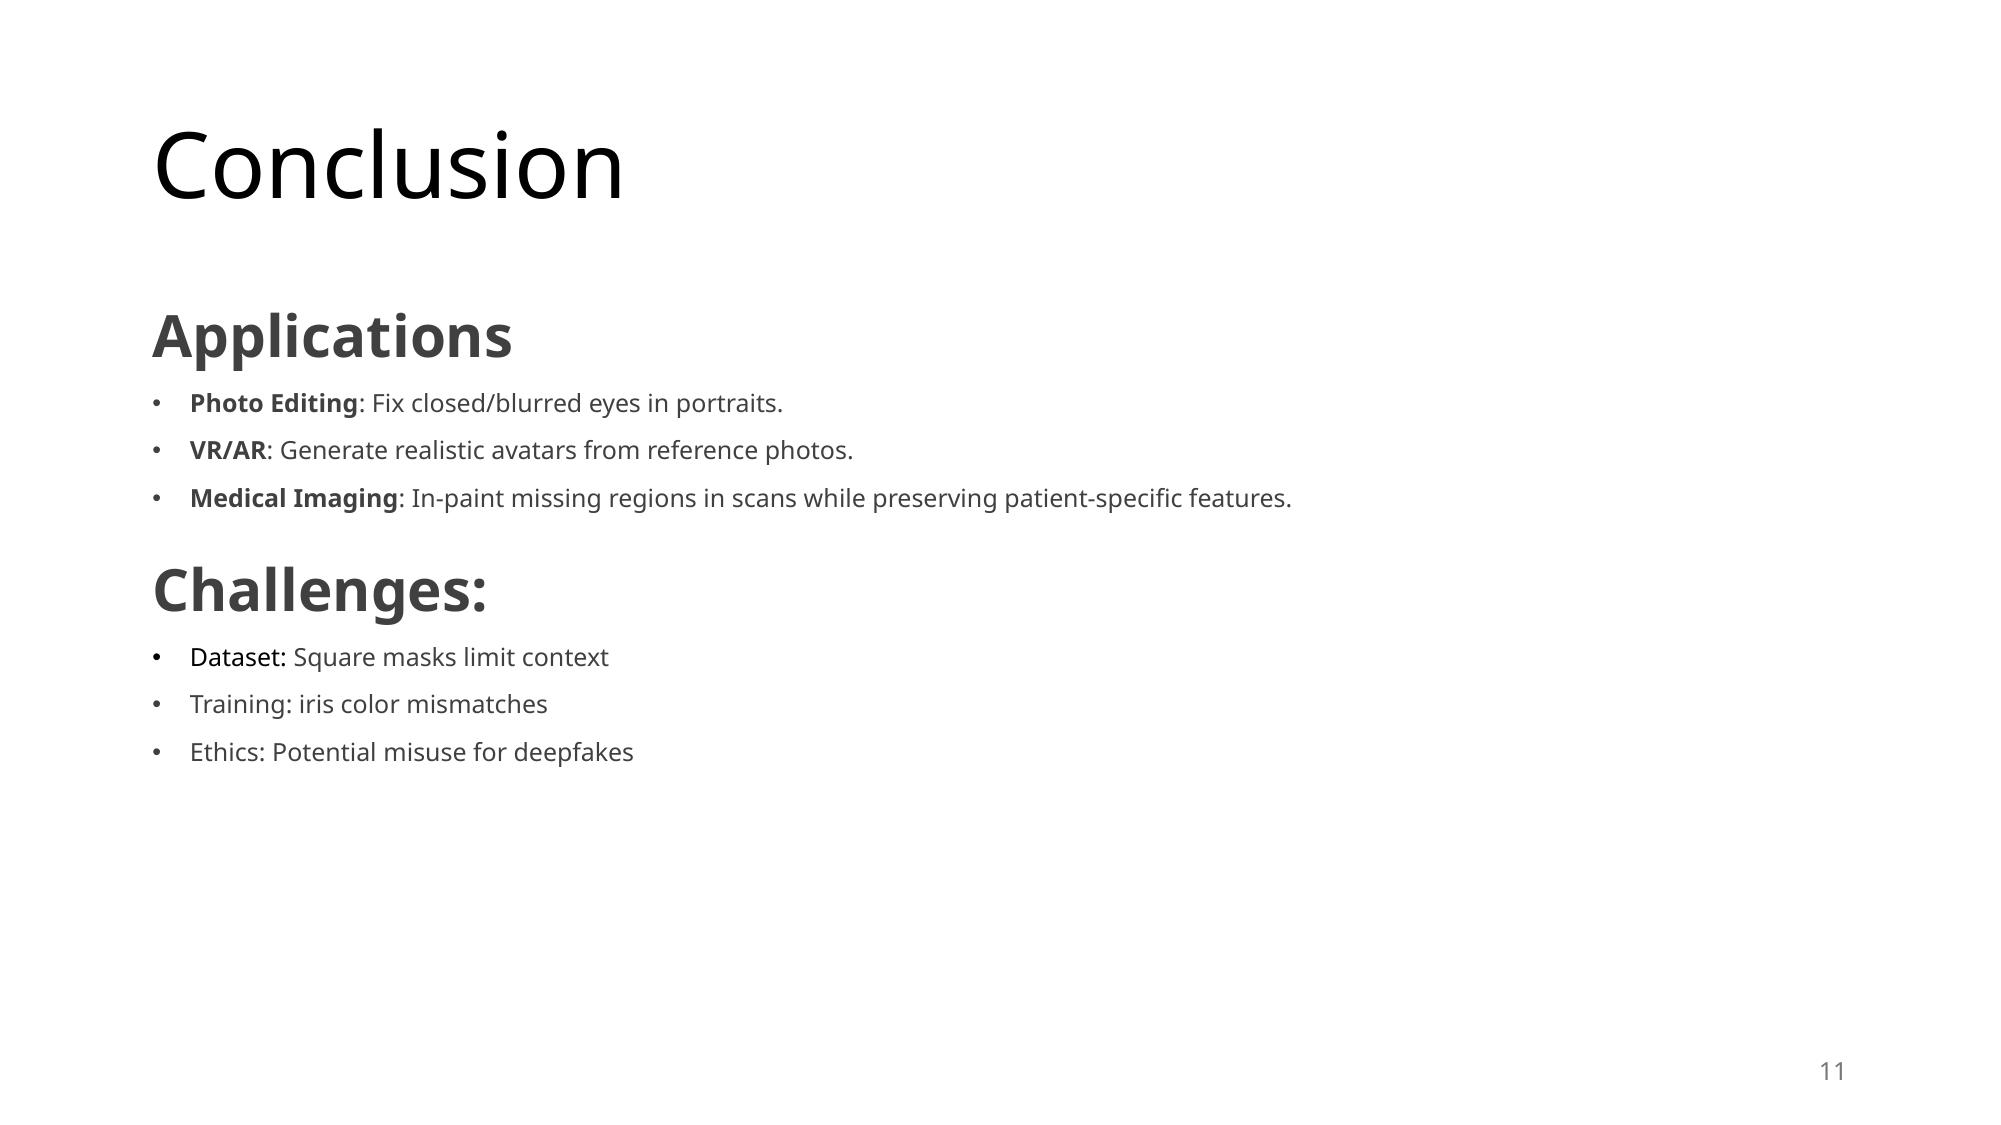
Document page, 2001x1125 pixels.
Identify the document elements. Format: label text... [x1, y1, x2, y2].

title Conclusion [137, 59, 1863, 278]
list Applications Photo Editing: Fix closed/blurred eyes in portraits. VR/AR: Generate realistic avatars from reference photos. Medical Imaging: In-paint missing regions in scans while preserving patient-specific features. Challenges: Dataset: Square masks limit context Training: iris color mismatches Ethics: Potential misuse for deepfakes [137, 299, 1863, 1014]
slide_number 11 [1412, 1042, 1863, 1103]
